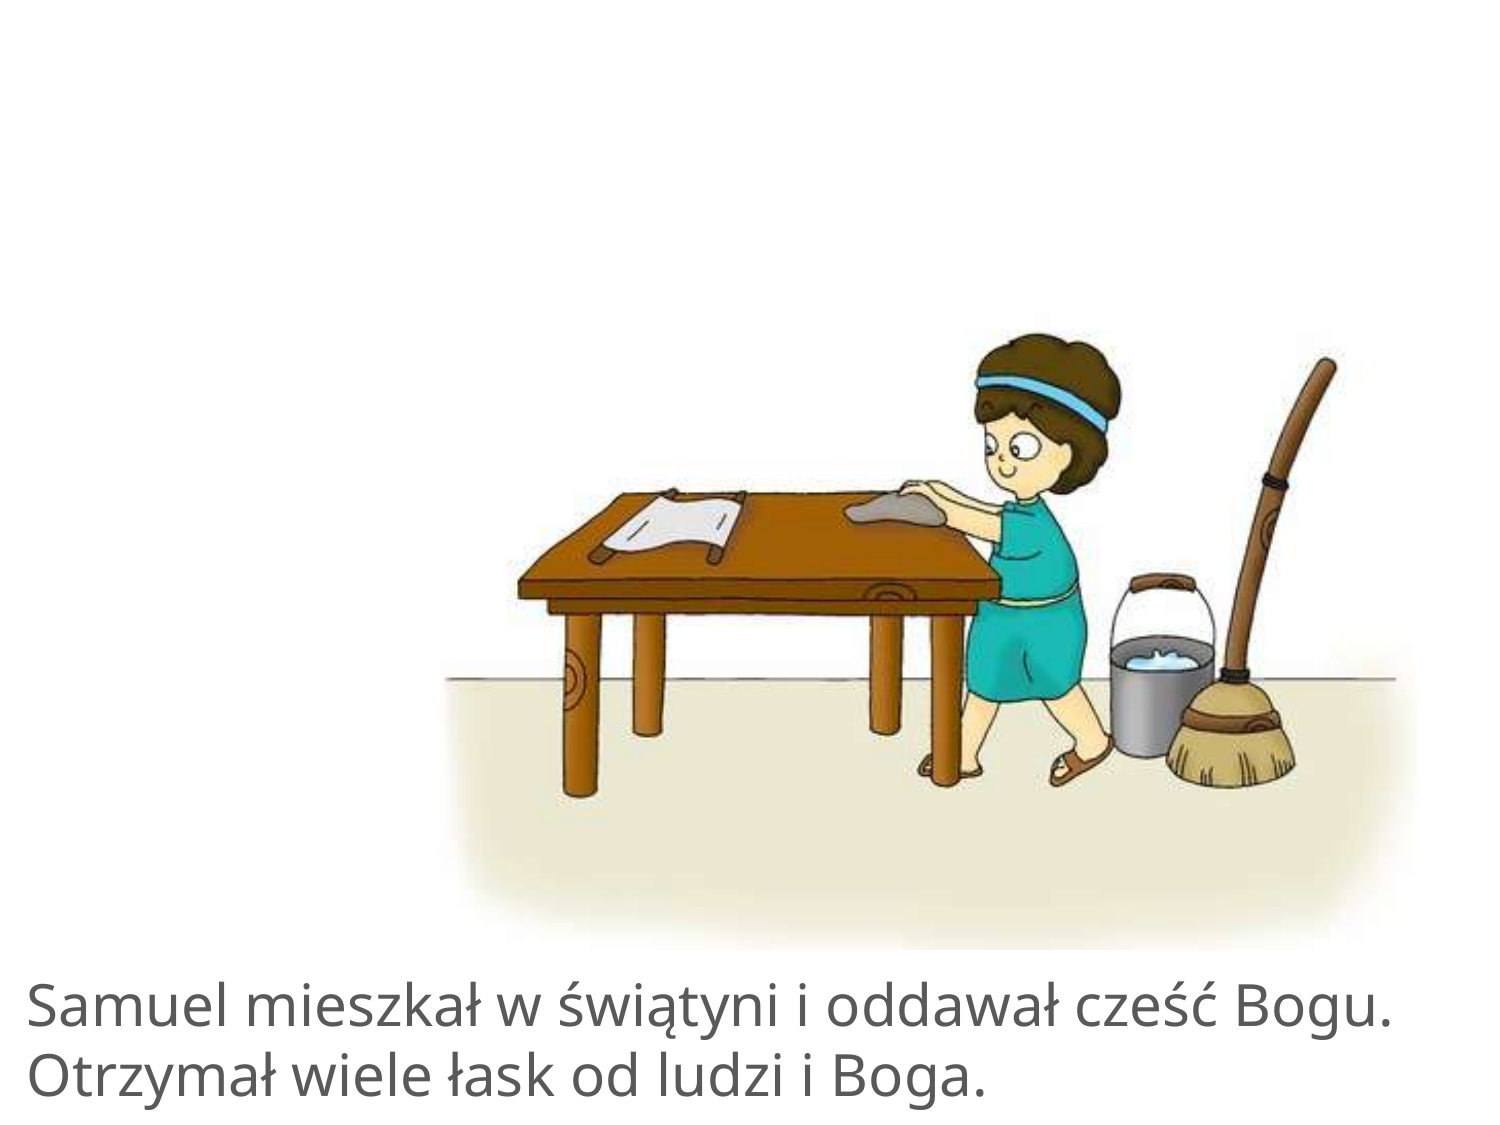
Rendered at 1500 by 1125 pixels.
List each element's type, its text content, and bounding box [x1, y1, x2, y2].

picture [80, 1, 1418, 950]
text_box Samuel mieszkał w świątyni i oddawał cześć Bogu. Otrzymał wiele łask od ludzi i Boga. [11, 961, 1498, 1116]
